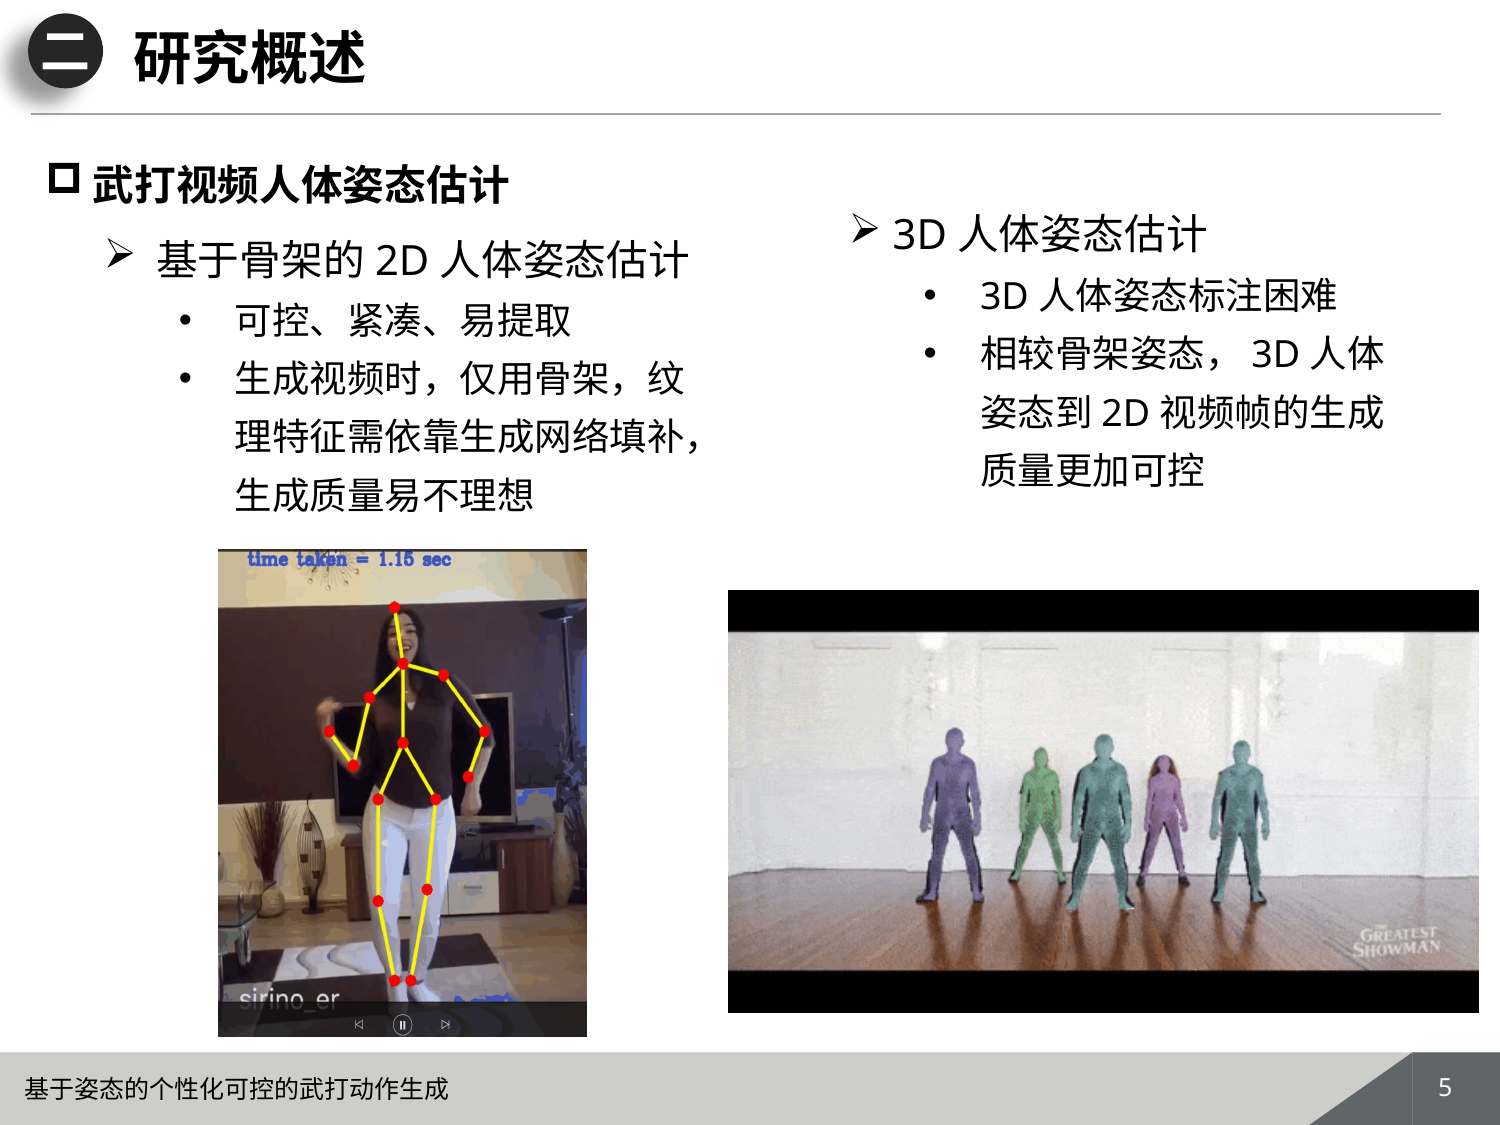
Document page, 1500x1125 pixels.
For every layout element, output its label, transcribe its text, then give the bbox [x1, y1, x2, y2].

title 研究概述 [118, 22, 1413, 98]
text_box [1309, 1052, 1500, 1125]
text_box 基于姿态的个性化可控的武打动作生成 [10, 1065, 1180, 1111]
text_box [0, 1051, 1500, 1125]
picture [218, 549, 587, 1037]
text_box 武打视频人体姿态估计 基于骨架的2D人体姿态估计 可控、紧凑、易提取 生成视频时，仅用骨架，纹理特征需依靠生成网络填补，生成质量易不理想 [30, 125, 729, 615]
text_box 3D人体姿态估计 3D人体姿态标注困难 相较骨架姿态，3D人体姿态到2D视频帧的生成质量更加可控 [775, 126, 1431, 590]
text_box 二 [25, 12, 106, 88]
picture [728, 590, 1479, 1013]
